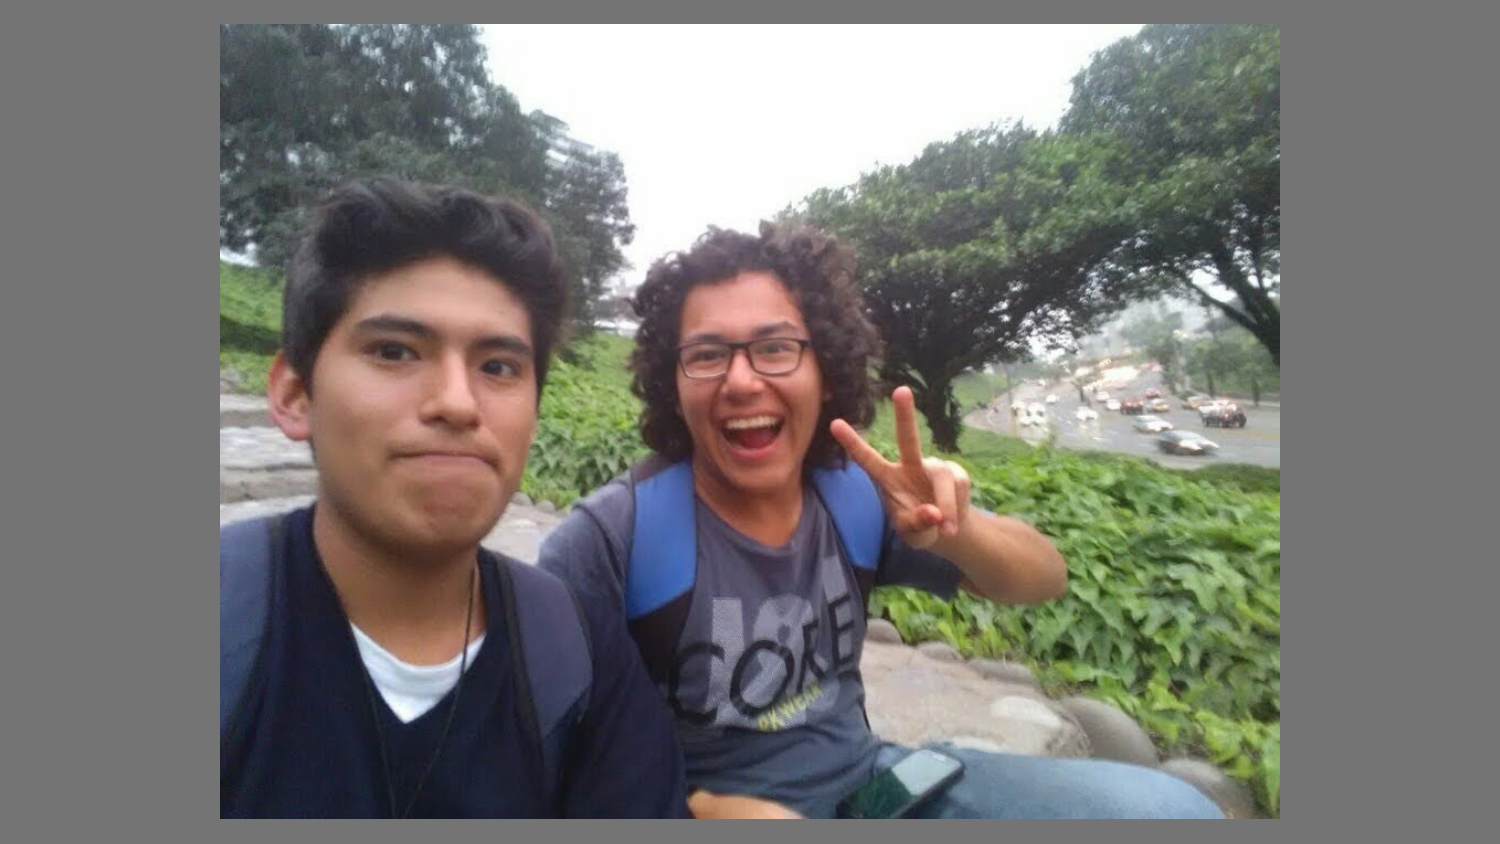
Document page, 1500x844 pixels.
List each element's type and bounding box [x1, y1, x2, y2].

picture [220, 24, 1280, 819]
